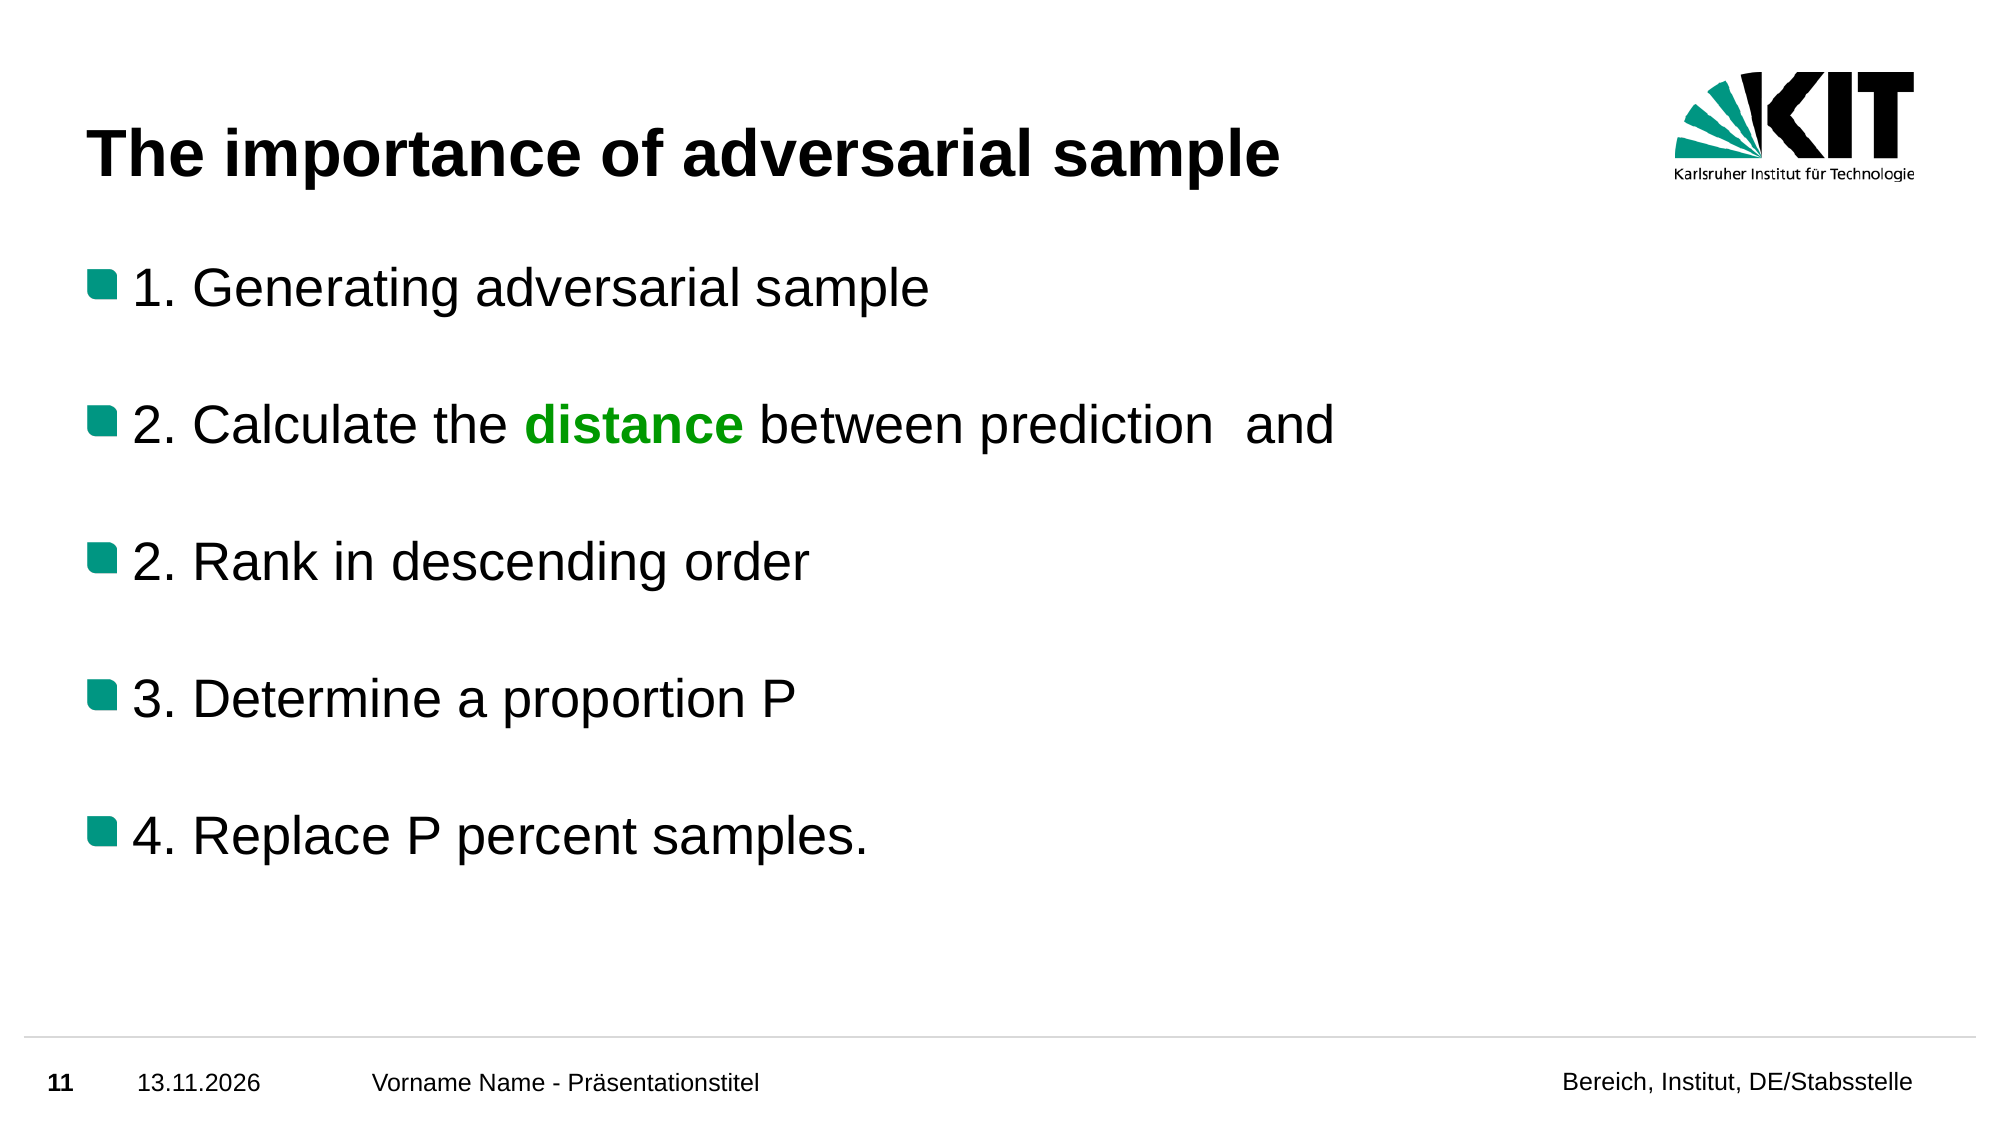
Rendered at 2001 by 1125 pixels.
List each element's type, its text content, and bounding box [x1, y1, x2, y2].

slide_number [137, 1038, 362, 1125]
picture [87, 269, 117, 303]
picture [87, 679, 117, 714]
title The importance of adversarial sample [86, 64, 1589, 191]
picture [87, 542, 117, 577]
picture [87, 405, 117, 440]
slide_number 11 [47, 1038, 119, 1125]
picture [87, 816, 117, 850]
picture [1675, 72, 1914, 182]
